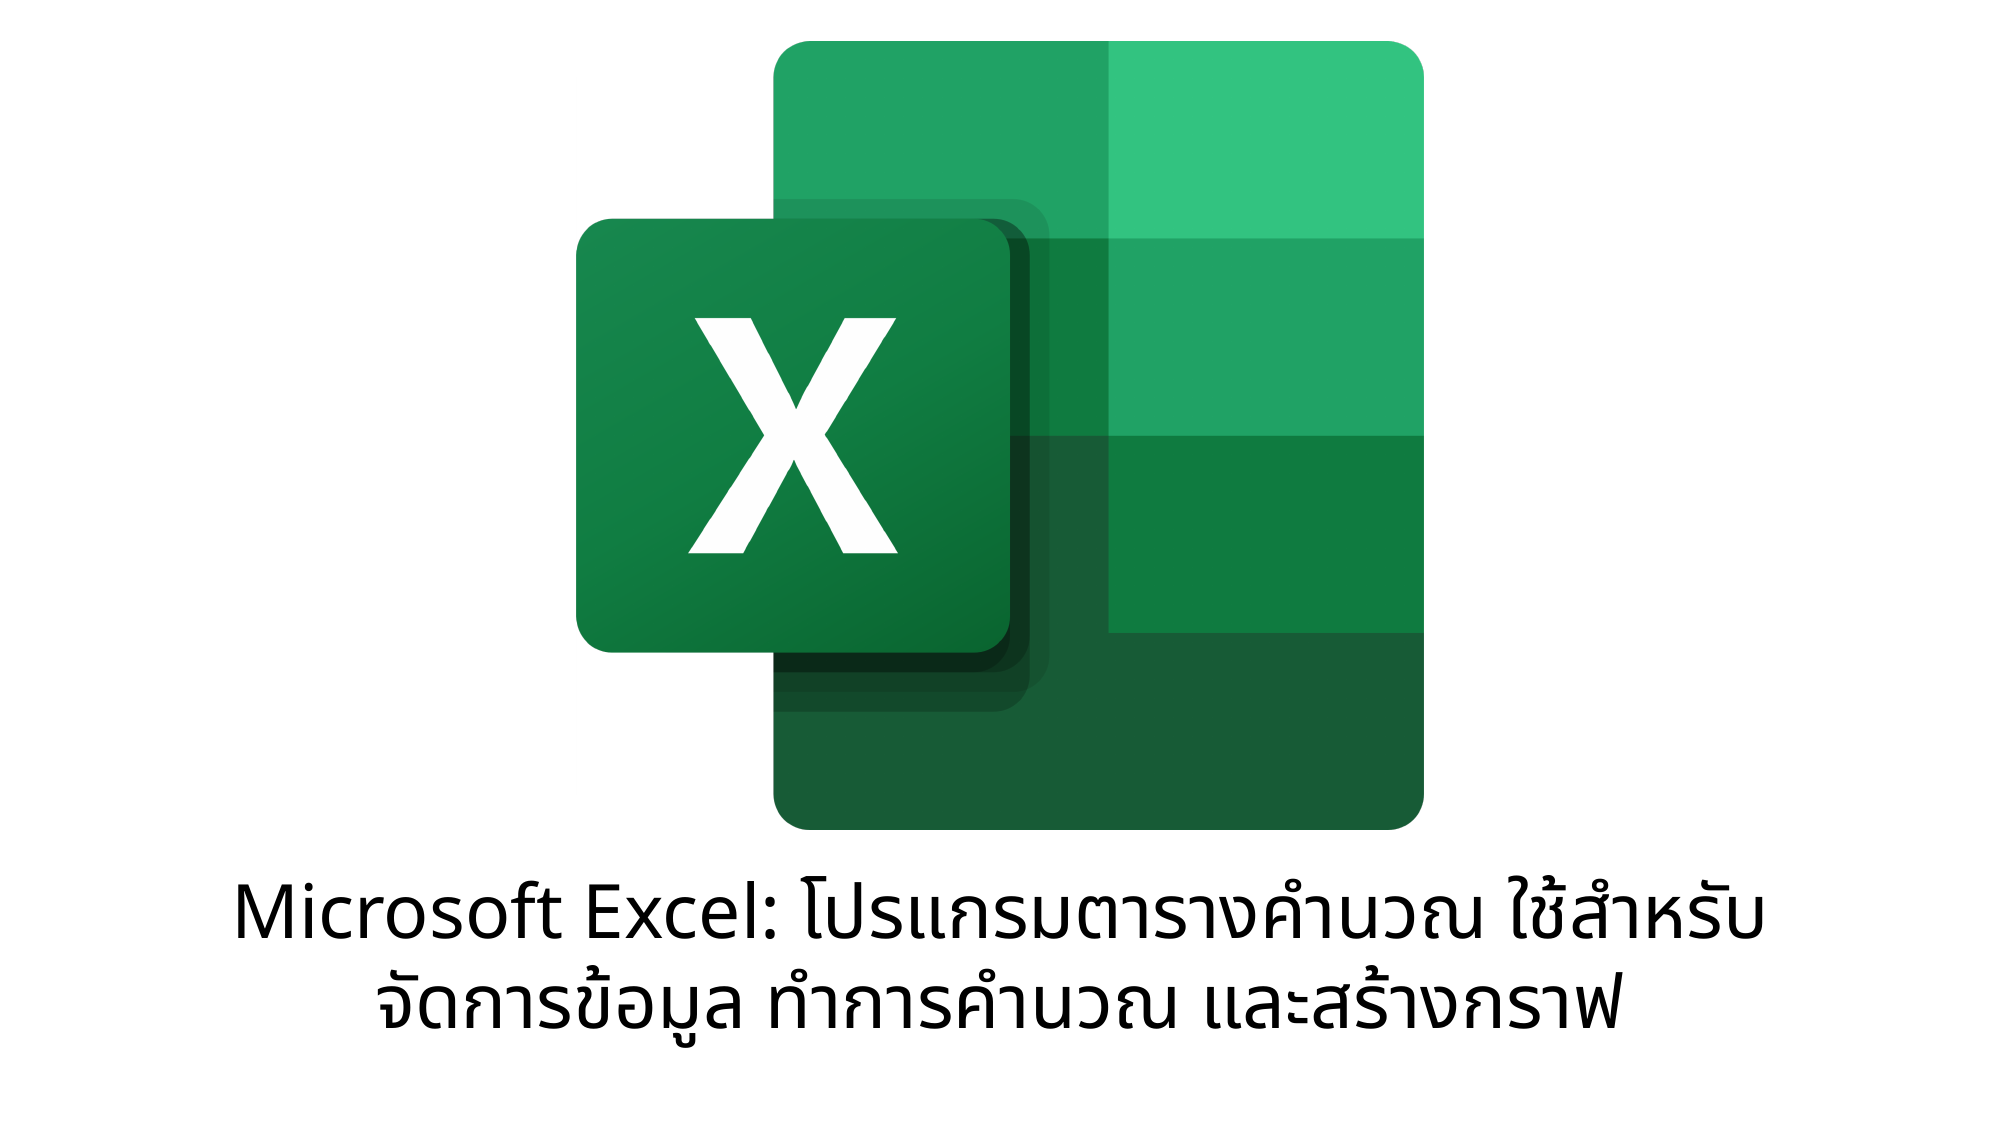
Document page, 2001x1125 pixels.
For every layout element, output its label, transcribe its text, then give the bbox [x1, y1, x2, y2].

text_box Microsoft Excel: โปรแกรมตารางคำนวณ ใช้สำหรับจัดการข้อมูล ทำการคำนวณ และสร้างกราฟ [209, 855, 1791, 1051]
picture [575, 41, 1424, 831]
